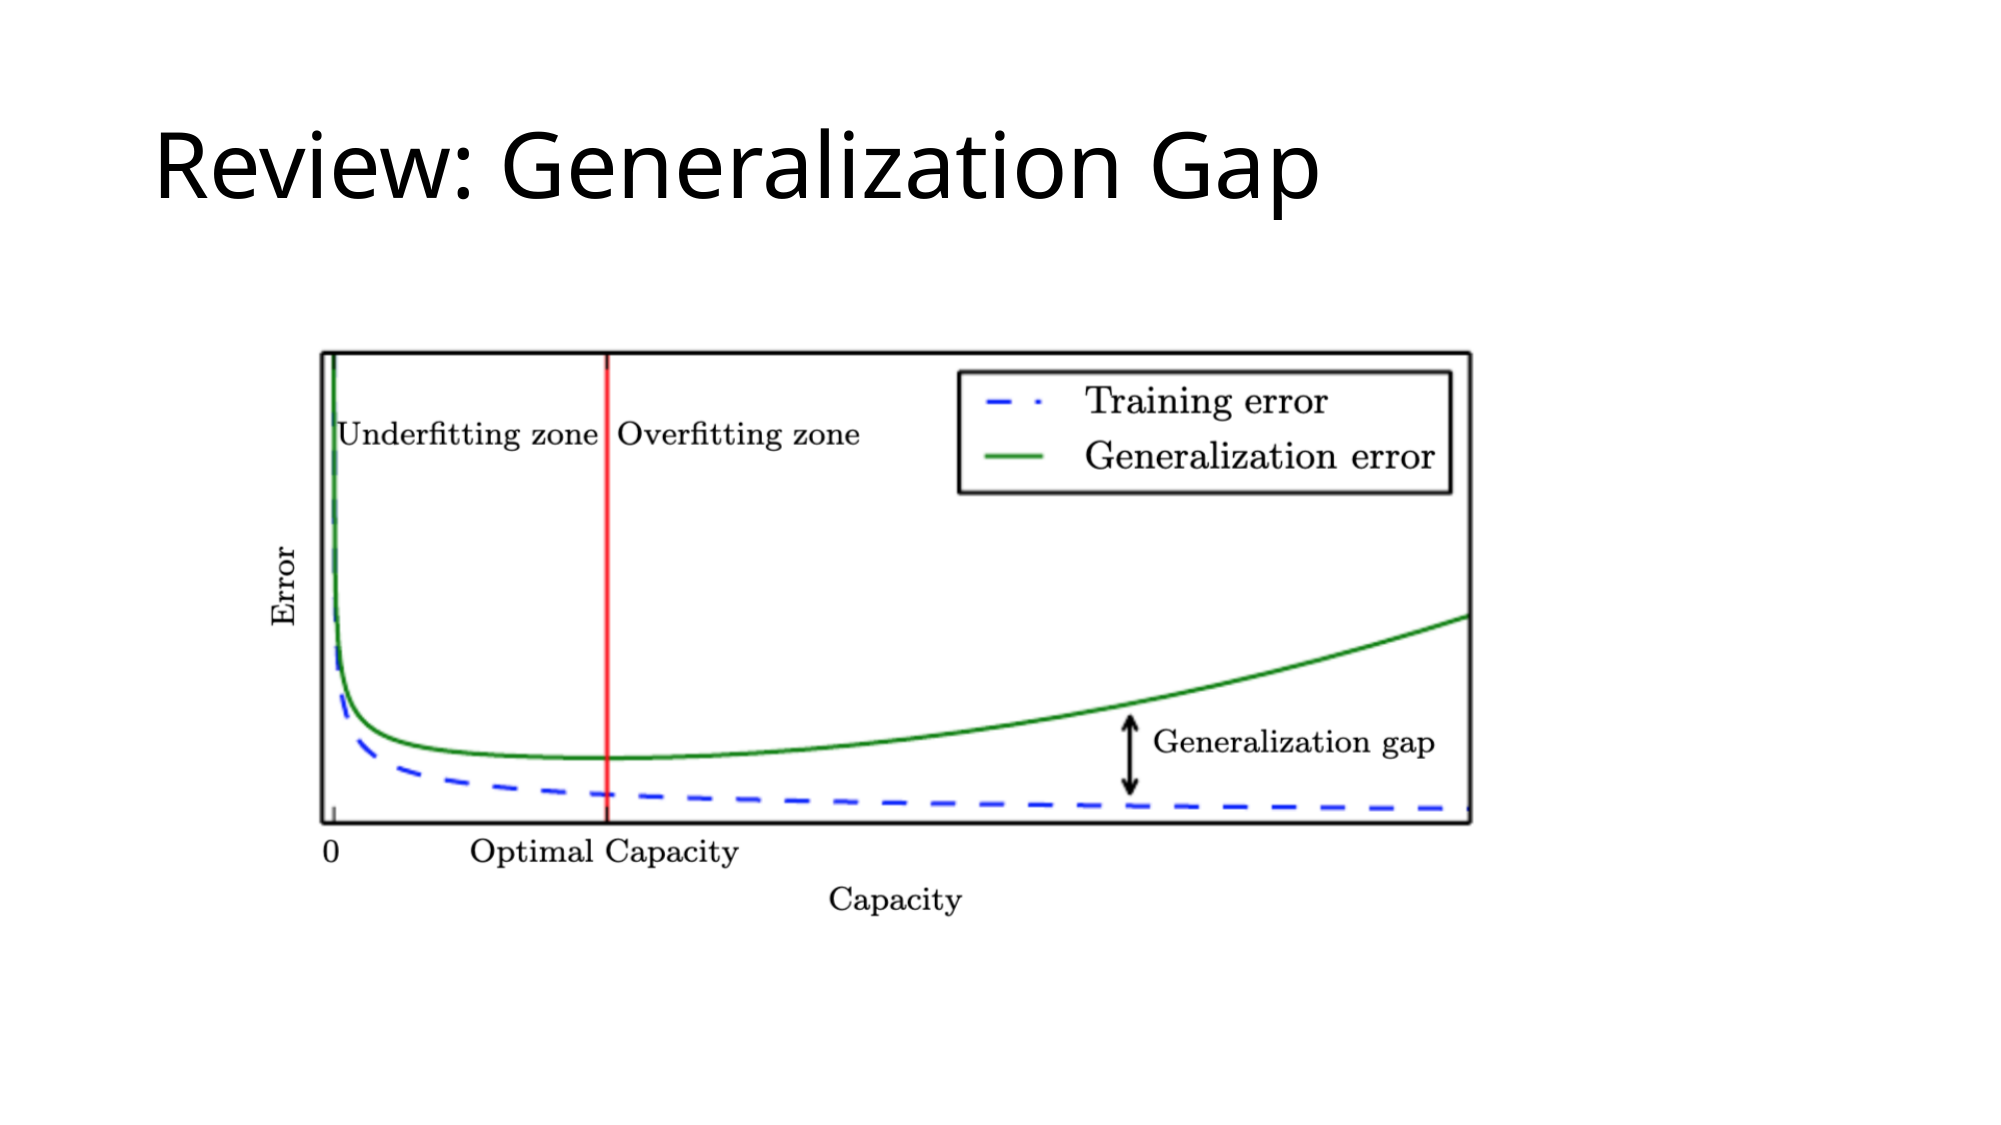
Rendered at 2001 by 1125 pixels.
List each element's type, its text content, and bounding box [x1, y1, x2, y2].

title Review: Generalization Gap [137, 59, 1863, 278]
picture [245, 331, 1504, 957]
